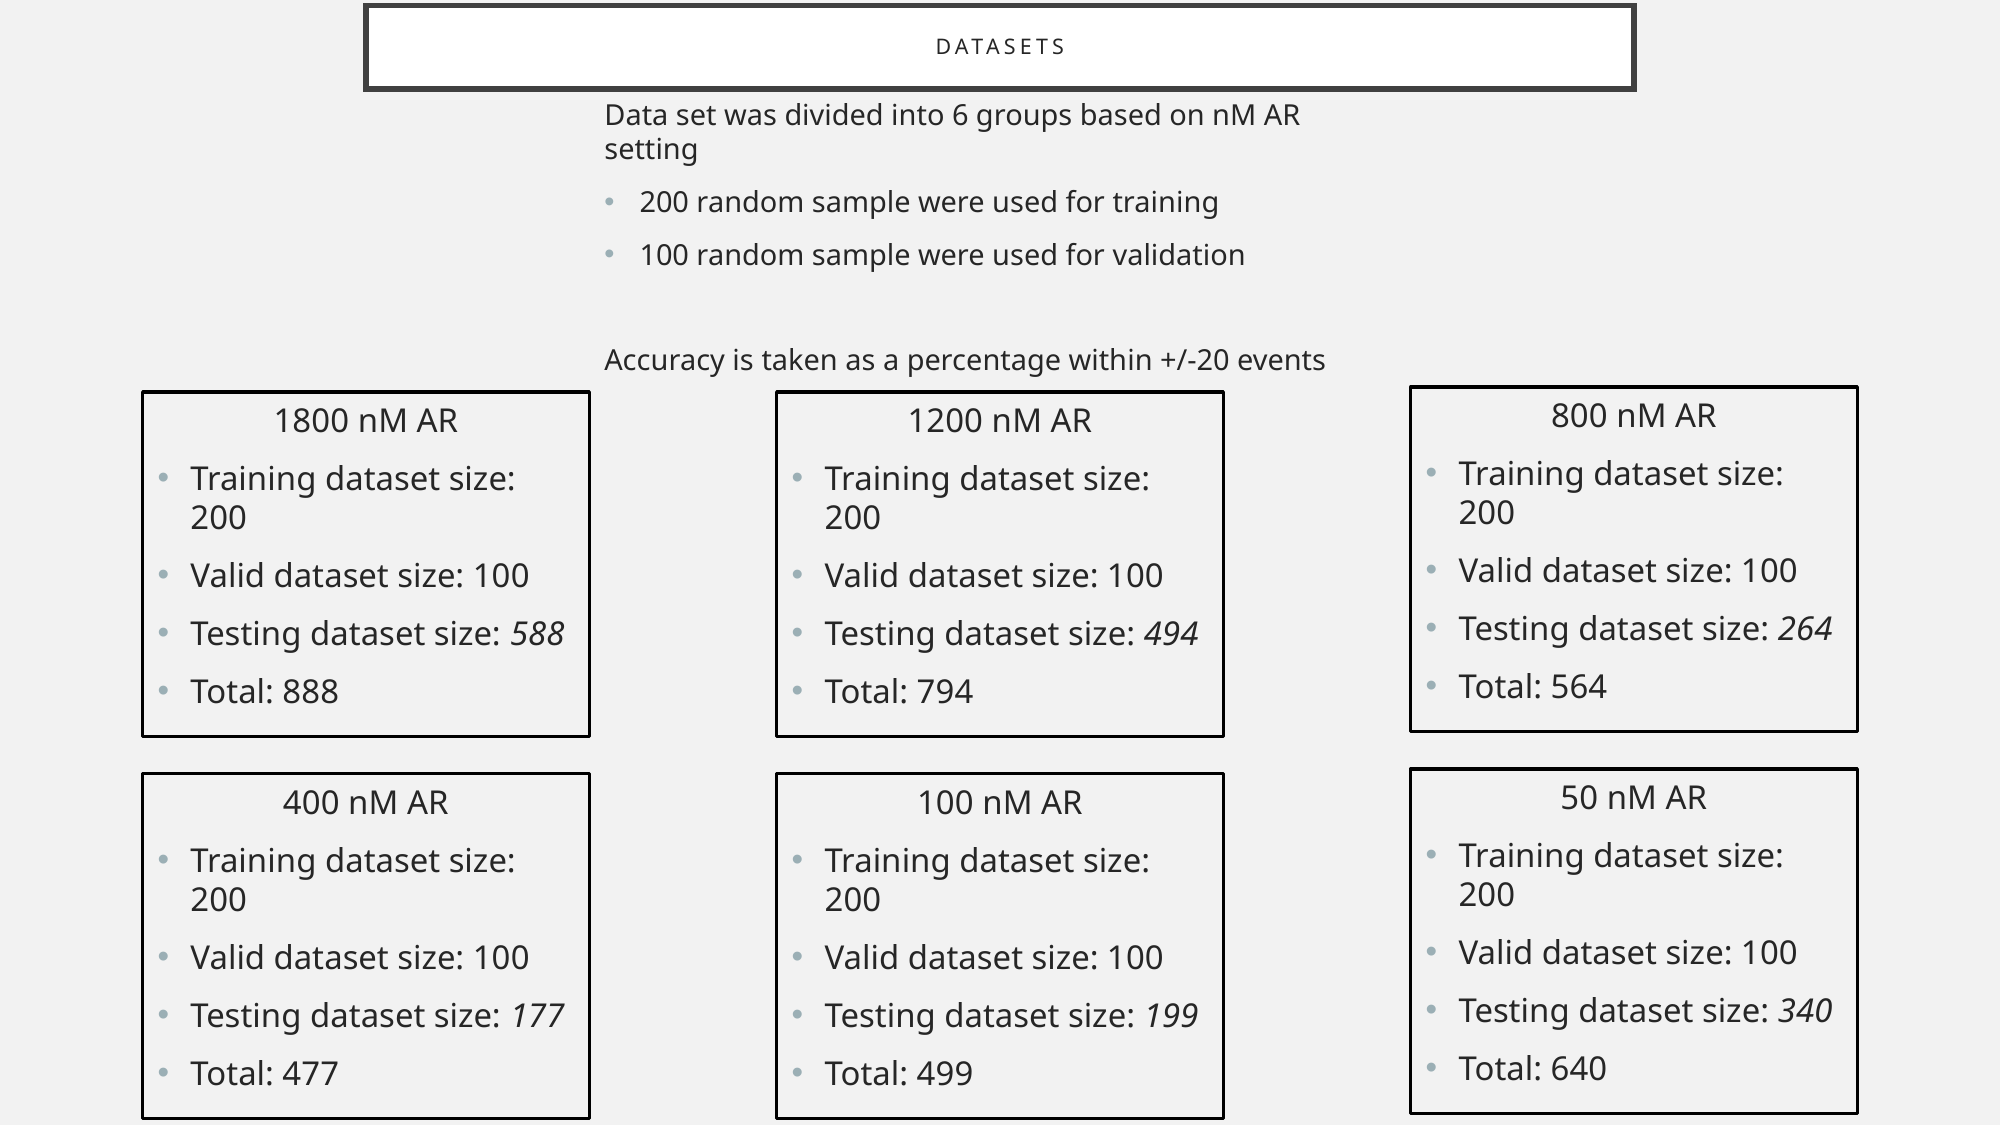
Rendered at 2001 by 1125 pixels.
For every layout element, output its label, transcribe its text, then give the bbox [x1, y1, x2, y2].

title Datasets [363, 3, 1637, 92]
list Data set was divided into 6 groups based on nM AR setting 200 random sample were used for training 100 random sample were used for validation Accuracy is taken as a percentage within +/-20 events [589, 88, 1402, 387]
text_box 50 nM AR Training dataset size: 200 Valid dataset size: 100 Testing dataset size: 340 Total: 640 [1410, 768, 1858, 1114]
text_box 1200 nM AR Training dataset size: 200 Valid dataset size: 100 Testing dataset size: 494 Total: 794 [776, 392, 1224, 737]
text_box 100 nM AR Training dataset size: 200 Valid dataset size: 100 Testing dataset size: 199 Total: 499 [776, 773, 1224, 1119]
text_box 1800 nM AR Training dataset size: 200 Valid dataset size: 100 Testing dataset size: 588 Total: 888 [142, 392, 590, 737]
text_box 400 nM AR Training dataset size: 200 Valid dataset size: 100 Testing dataset size: 177 Total: 477 [142, 773, 590, 1119]
text_box 800 nM AR Training dataset size: 200 Valid dataset size: 100 Testing dataset size: 264 Total: 564 [1410, 387, 1858, 732]
